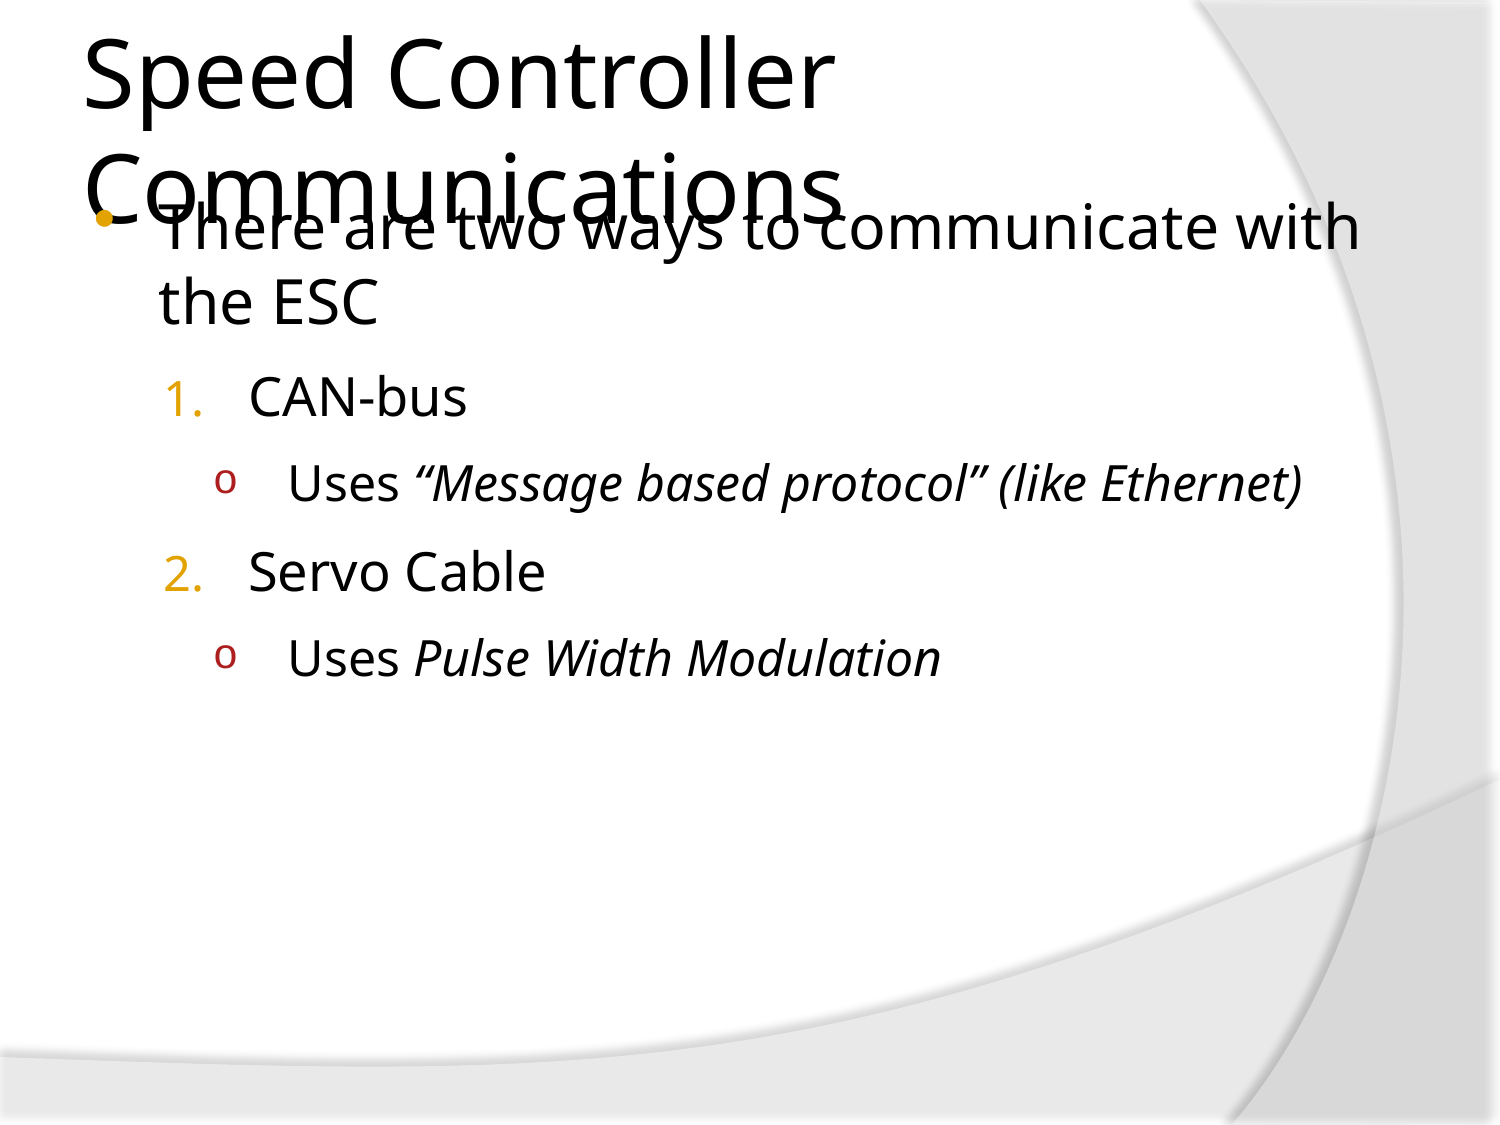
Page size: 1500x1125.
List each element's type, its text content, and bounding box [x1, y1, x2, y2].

title Speed Controller Communications [74, 33, 1387, 179]
list There are two ways to communicate with the ESC CAN-bus Uses “Message based protocol” (like Ethernet) Servo Cable Uses Pulse Width Modulation [74, 179, 1387, 923]
